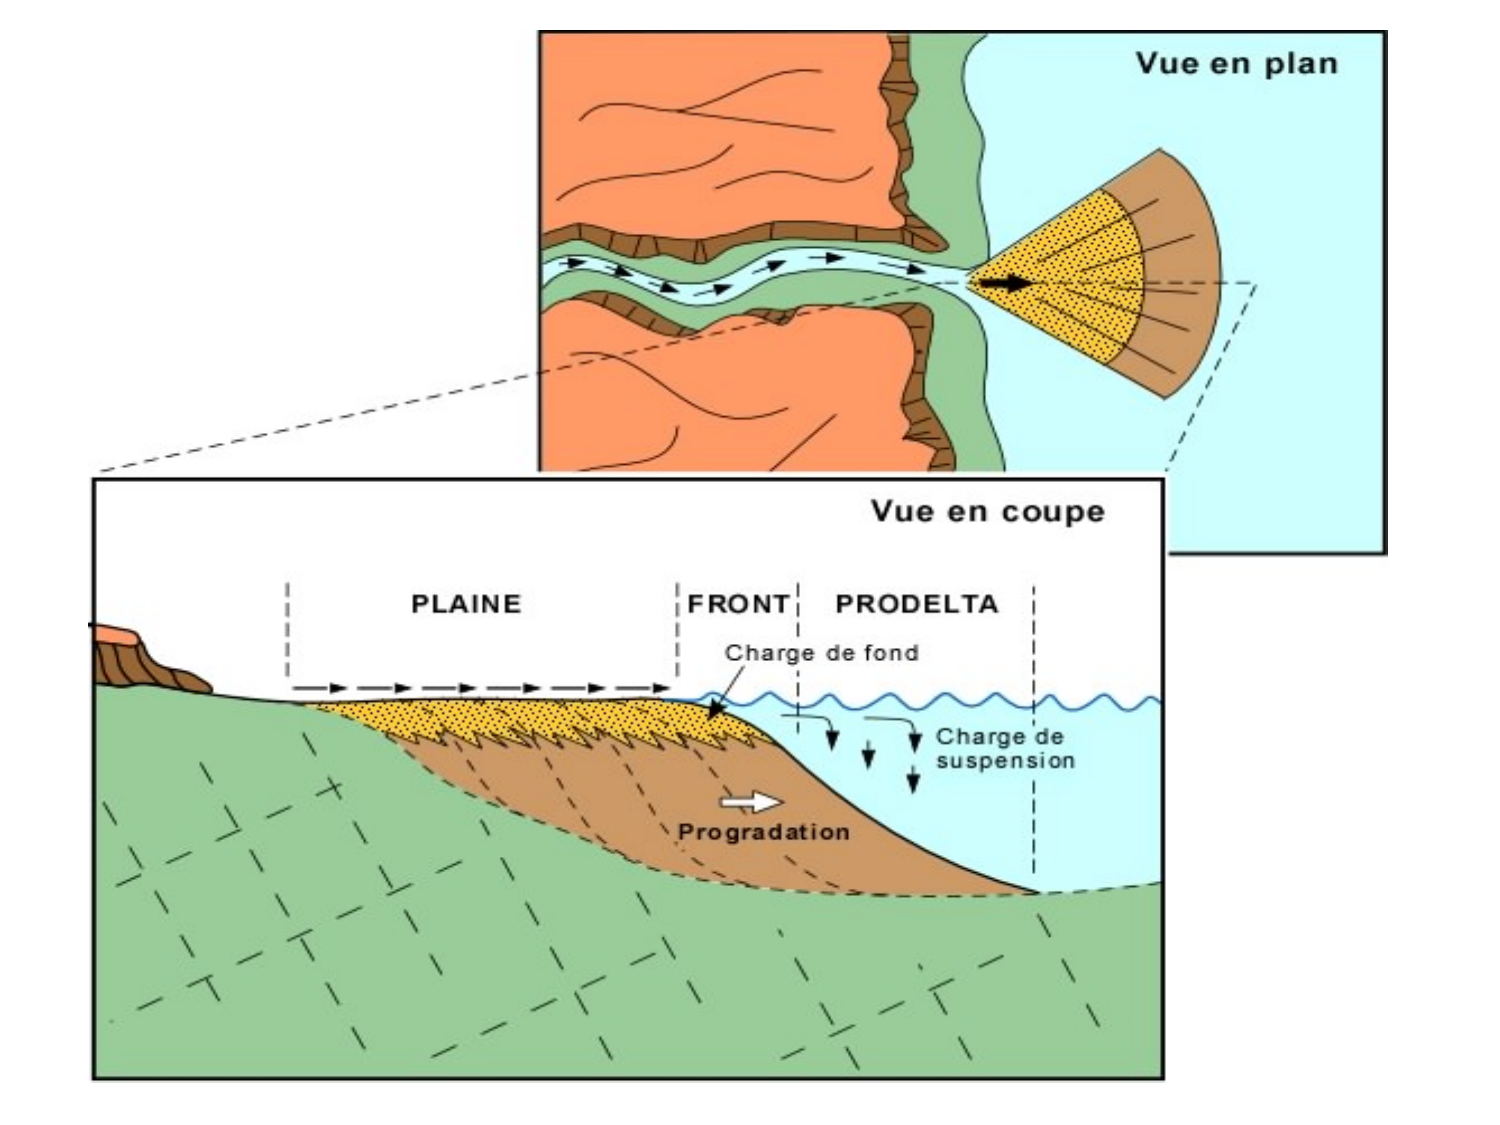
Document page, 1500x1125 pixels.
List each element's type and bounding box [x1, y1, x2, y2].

picture [88, 30, 1389, 1083]
